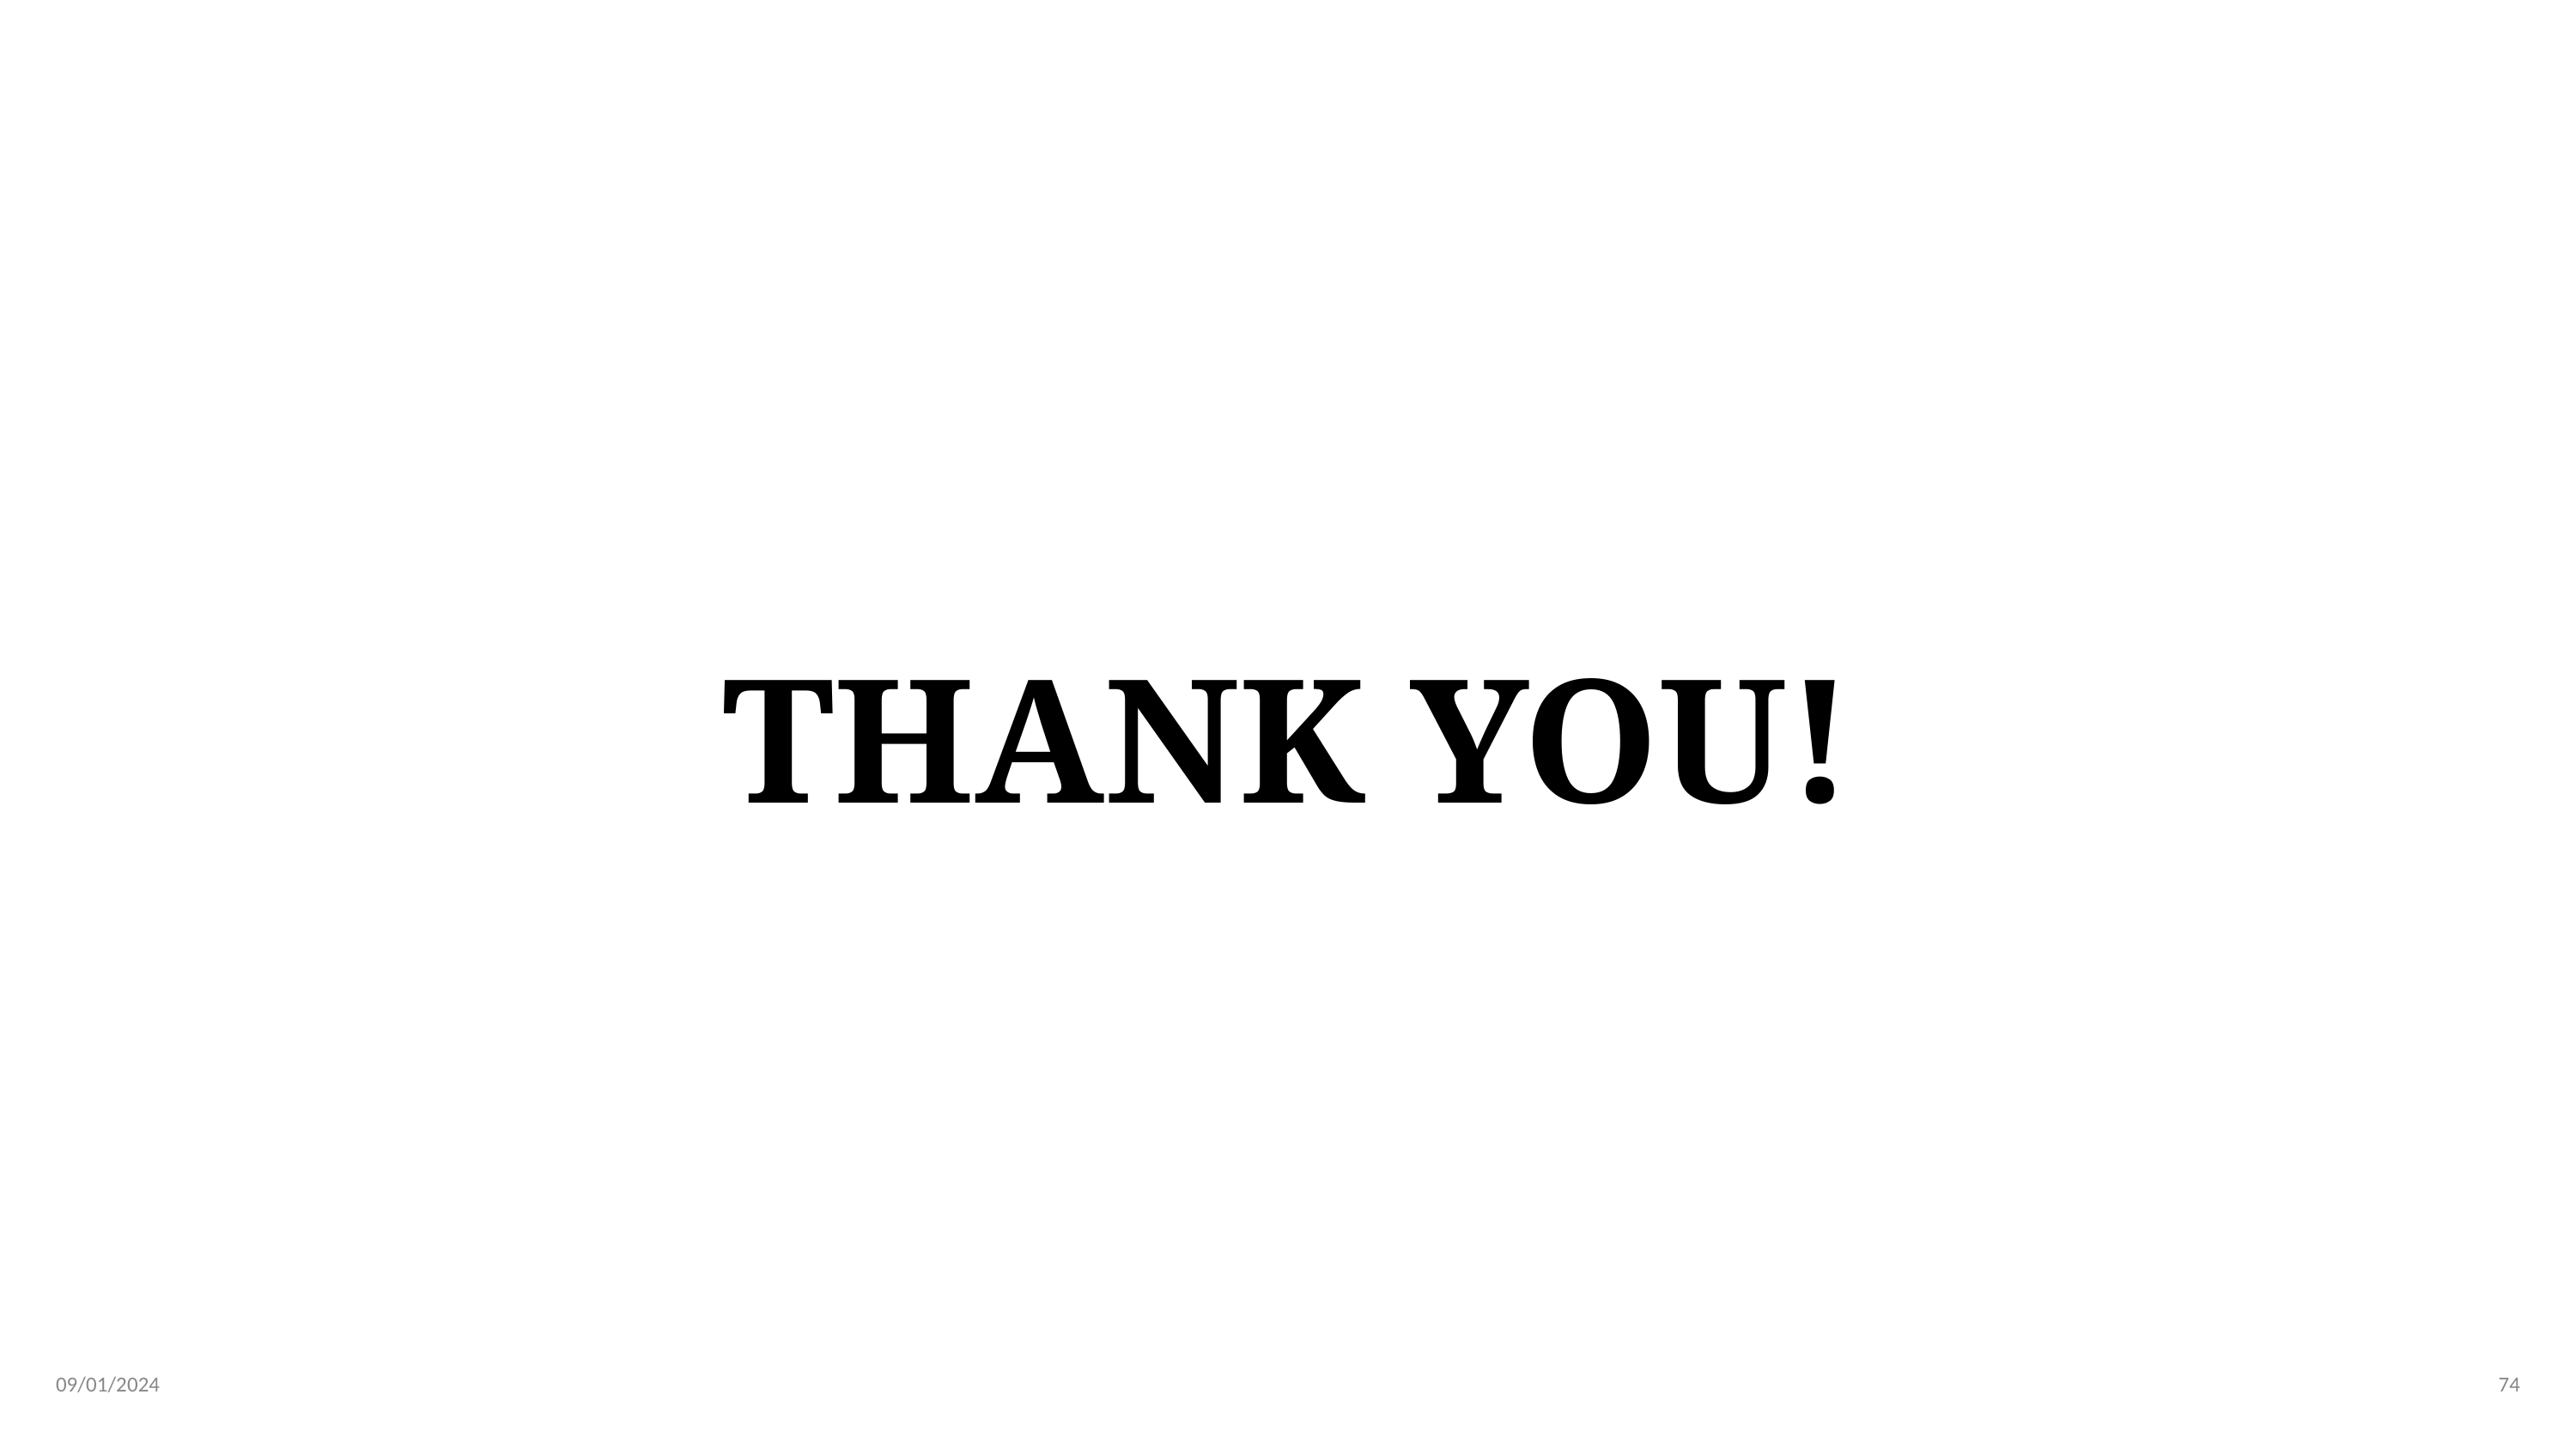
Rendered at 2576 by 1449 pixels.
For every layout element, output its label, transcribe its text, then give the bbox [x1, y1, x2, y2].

slide_number ‹#› [2233, 1358, 2533, 1410]
text_box THANK YOU! [0, 0, 2576, 850]
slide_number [43, 1358, 343, 1410]
